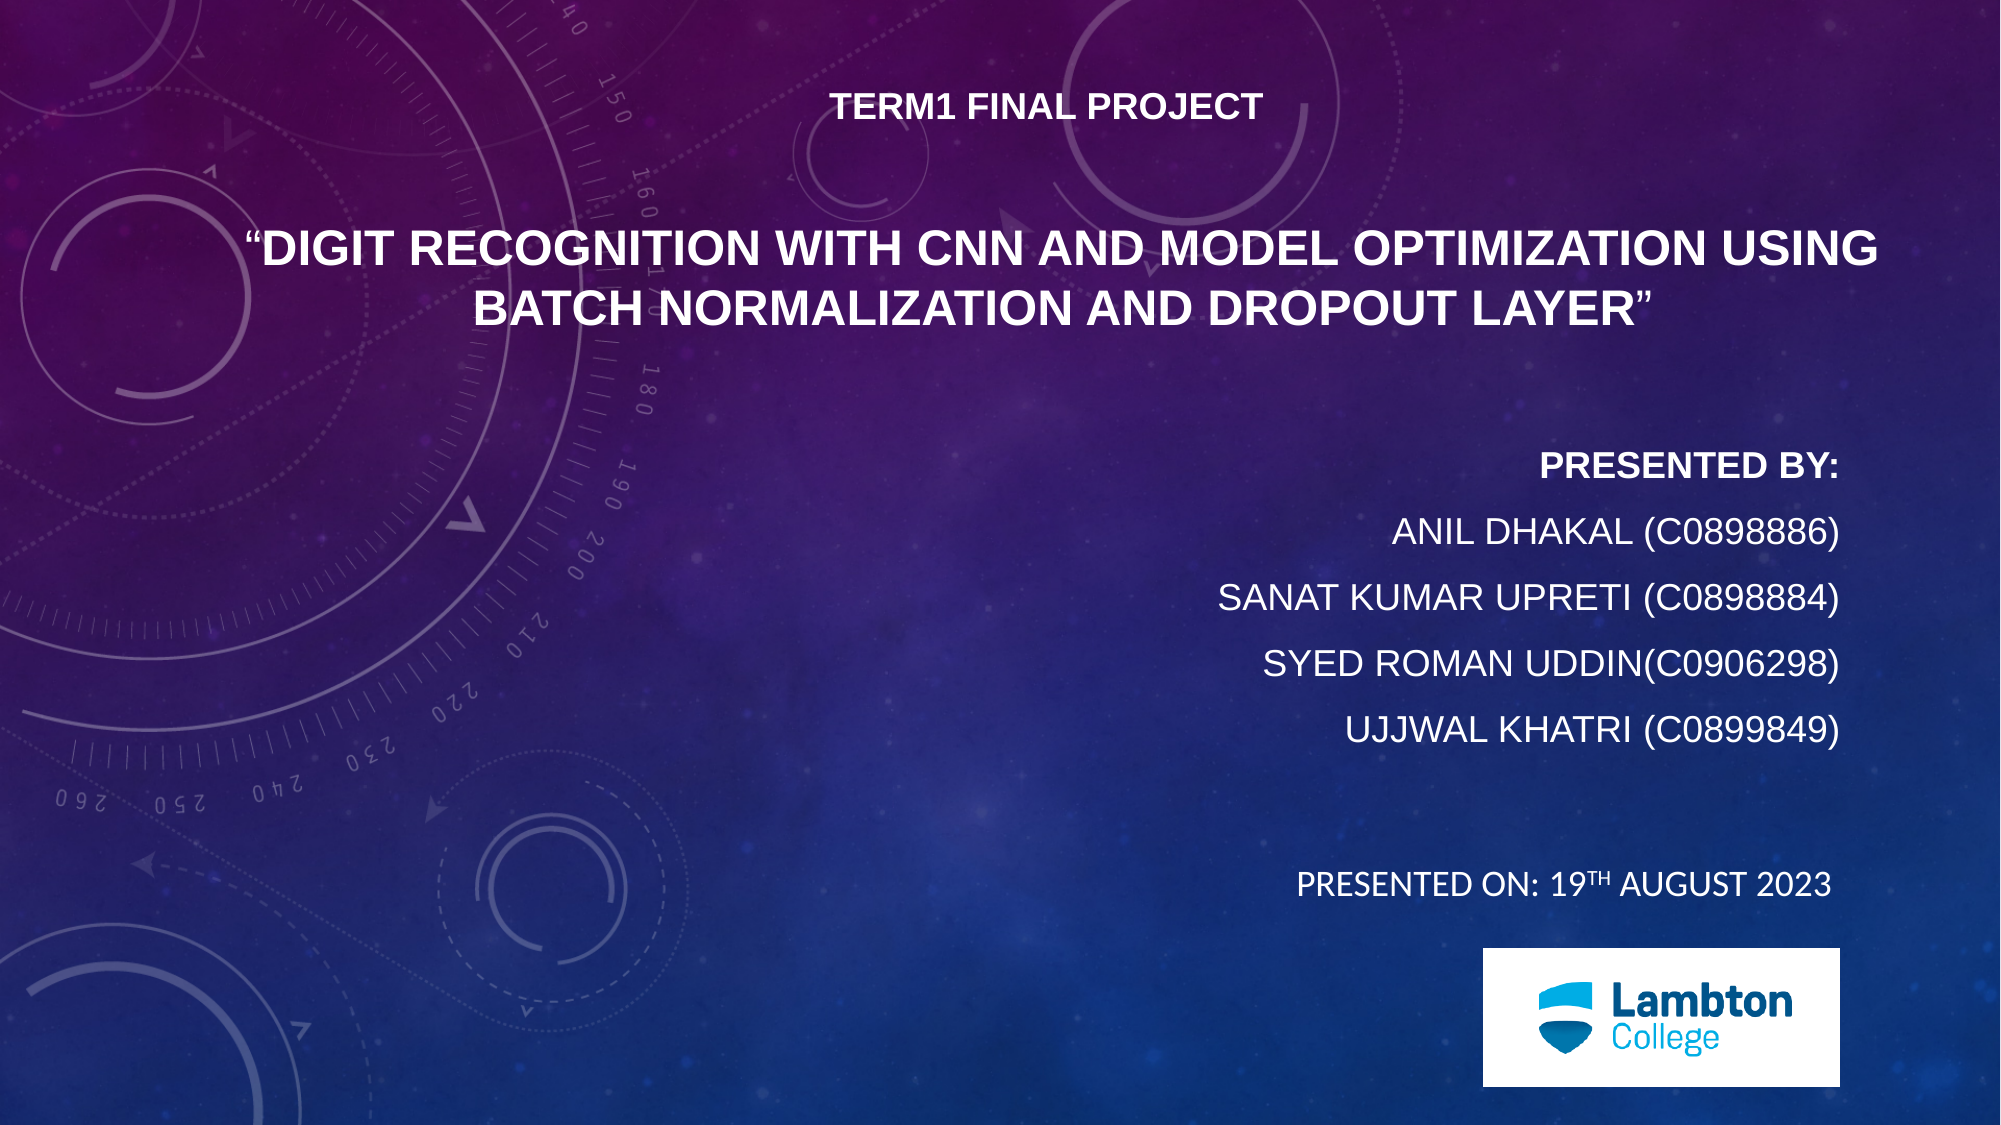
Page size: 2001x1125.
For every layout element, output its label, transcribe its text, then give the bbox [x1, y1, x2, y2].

text_box PRESENTED By: Anil Dhakal (C0898886) Sanat Kumar Upreti (C0898884) Syed Roman Uddin(C0906298) Ujjwal Khatri (C0899849) [1176, 433, 1856, 817]
picture [0, 0, 2001, 1125]
title “Digit Recognition with CNN and Model Optimization using Batch Normalization and Dropout Layer” [164, 183, 1961, 404]
text_box PRESENTED ON: 19TH AUGUST 2023 [1281, 851, 1856, 912]
subtitle Term1 Final Project [253, 74, 1840, 184]
